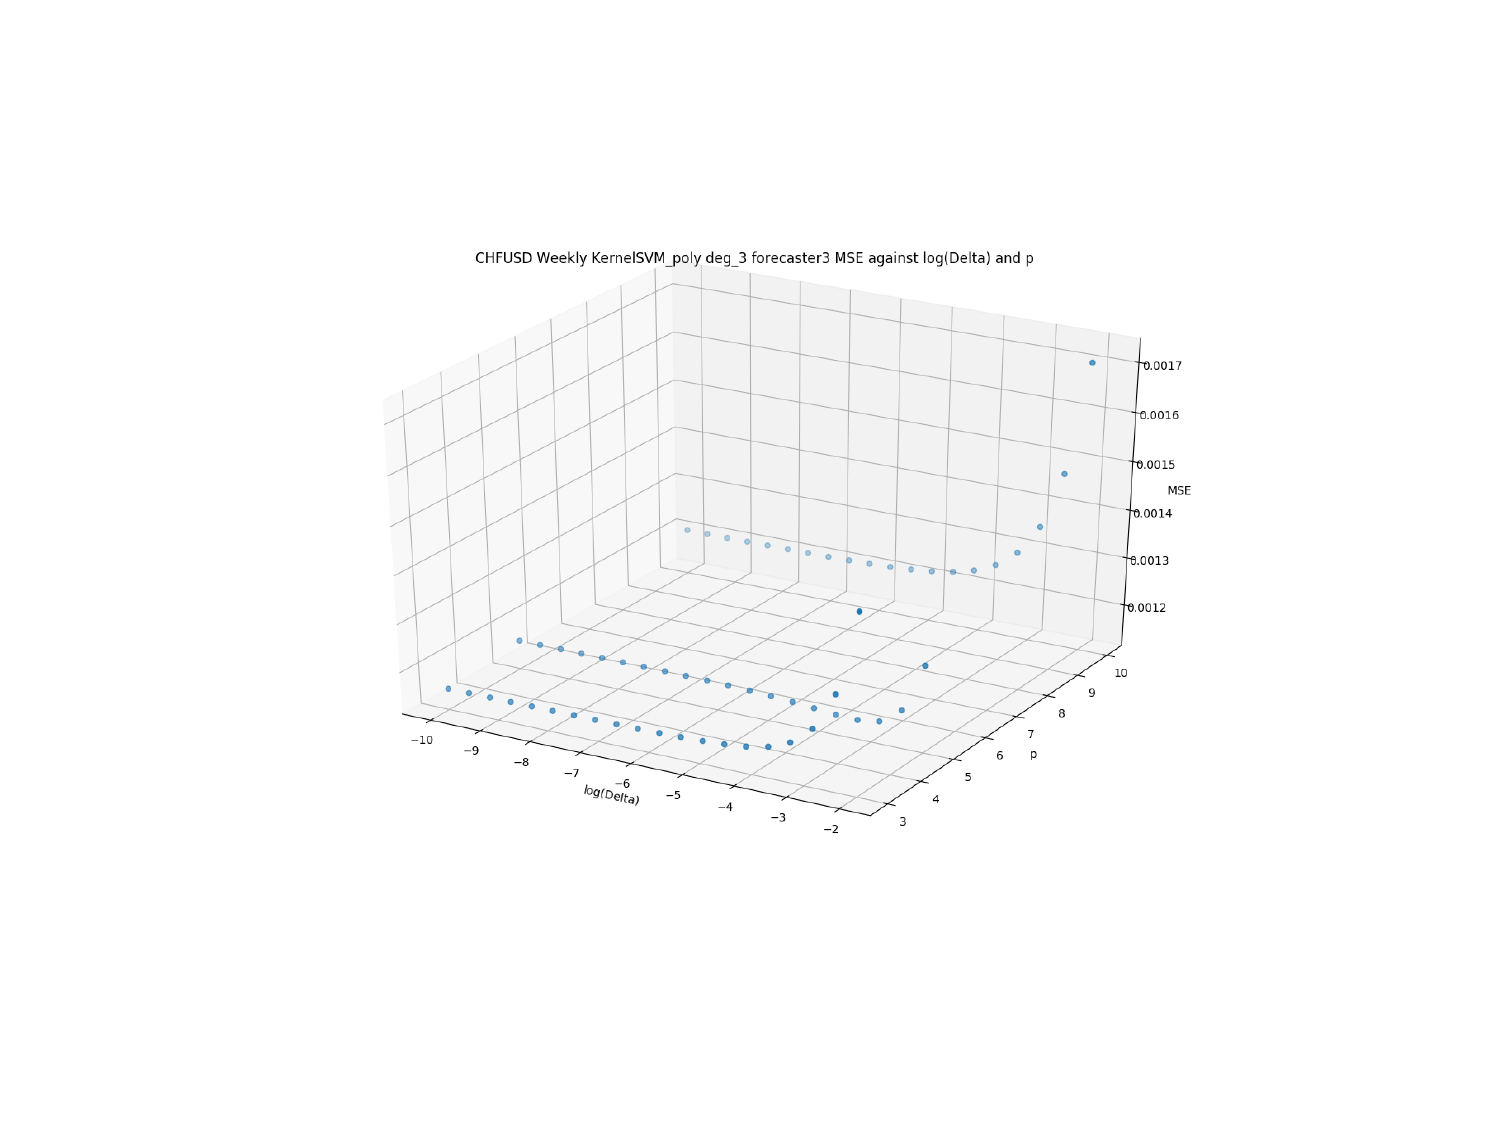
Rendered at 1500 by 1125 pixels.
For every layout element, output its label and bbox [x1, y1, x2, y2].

picture [119, 119, 1358, 946]
